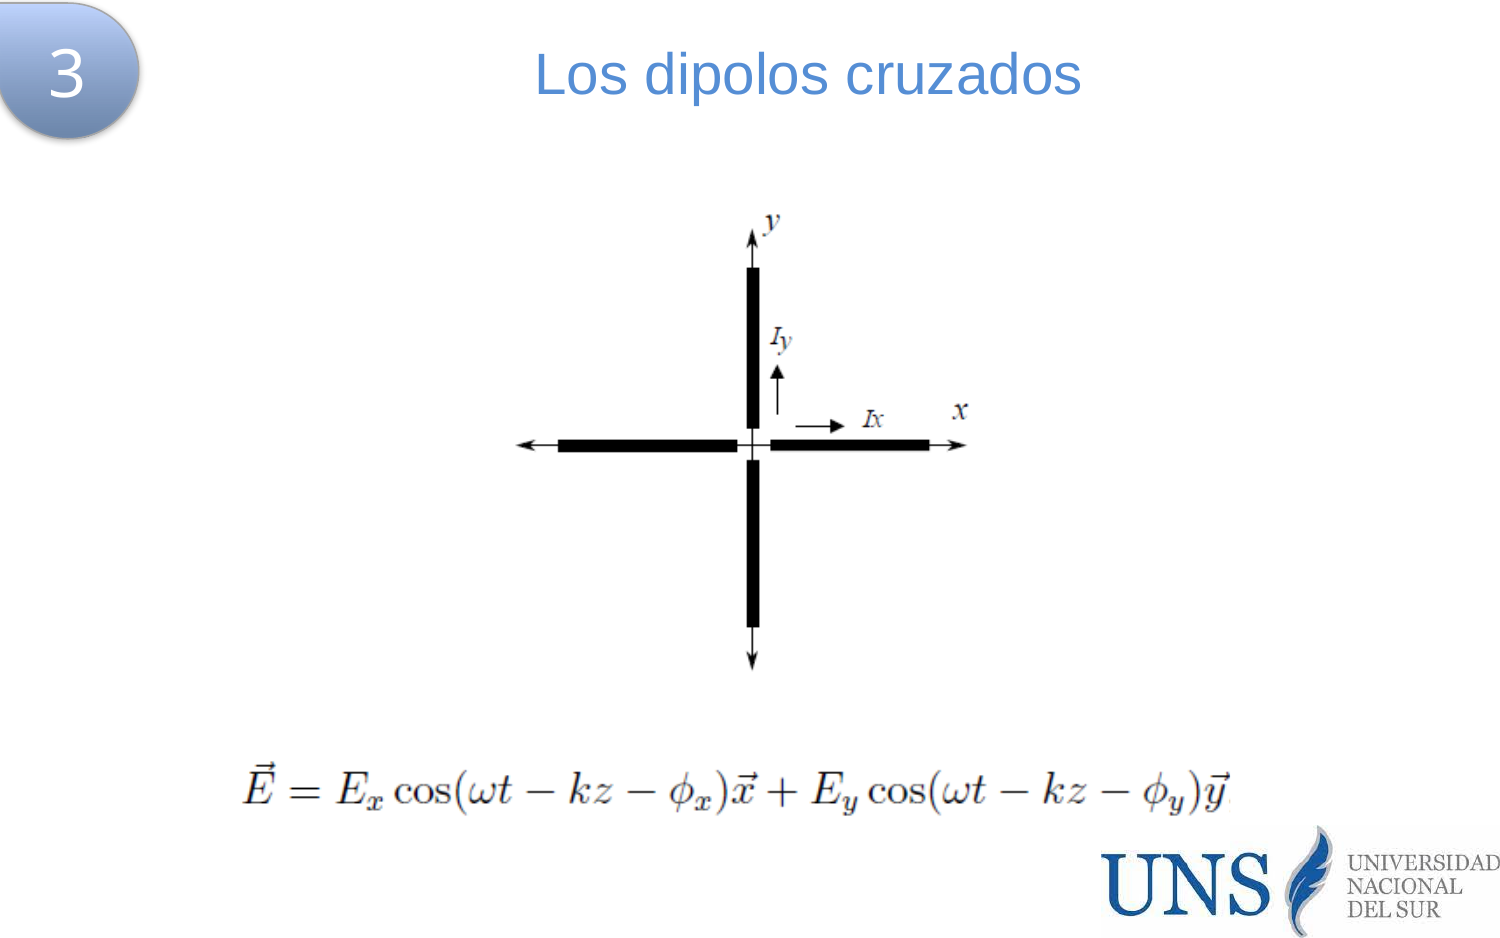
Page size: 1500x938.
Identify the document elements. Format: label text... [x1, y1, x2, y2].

picture [206, 718, 1500, 938]
picture [478, 196, 1034, 697]
title Los dipolos cruzados [253, 16, 1365, 126]
text_box 3 [0, 2, 140, 140]
